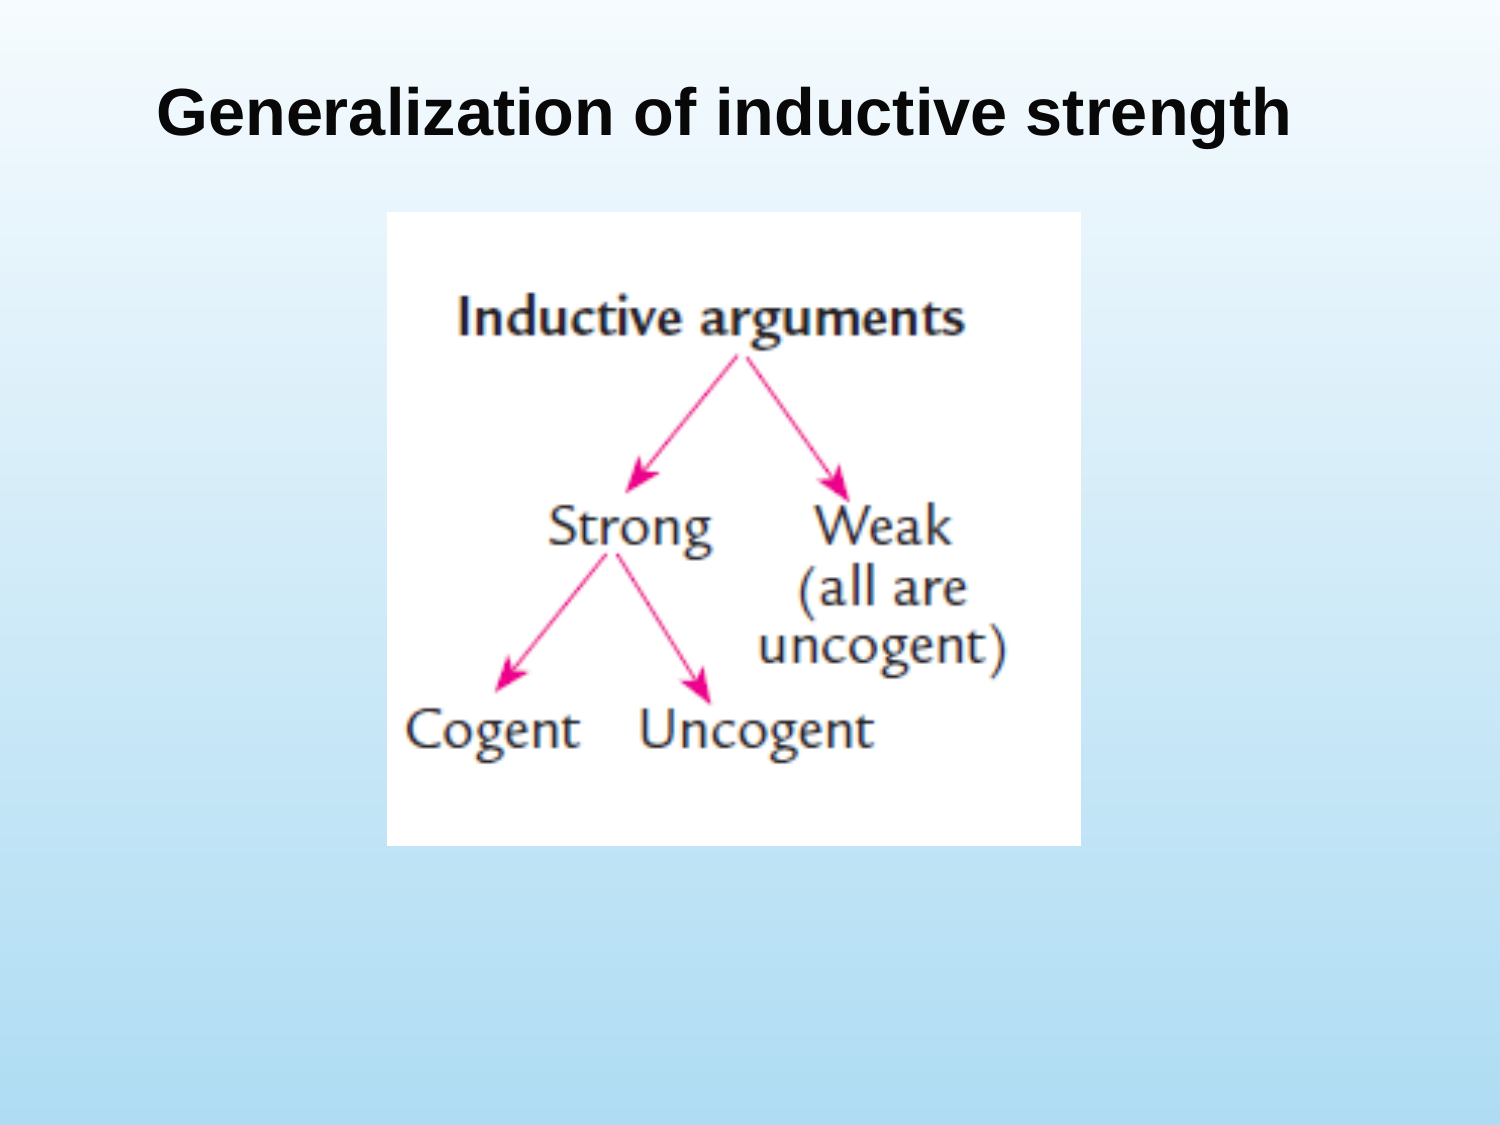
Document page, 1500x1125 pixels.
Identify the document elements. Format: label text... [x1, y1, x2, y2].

picture [387, 212, 1081, 846]
title Generalization of inductive strength [24, 37, 1425, 180]
